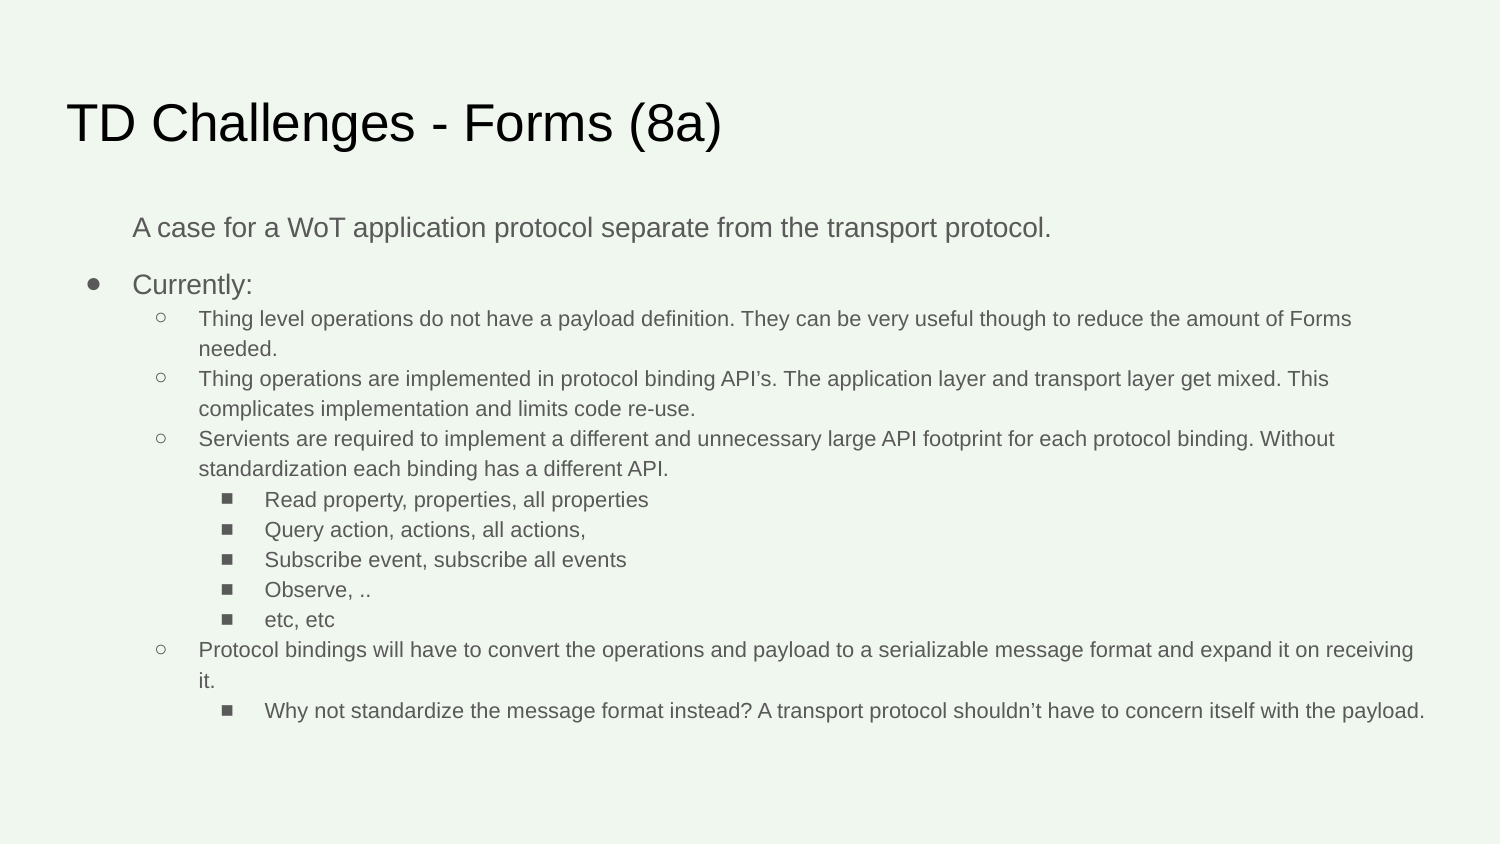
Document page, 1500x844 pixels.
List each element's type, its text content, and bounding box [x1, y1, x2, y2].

list A case for a WoT application protocol separate from the transport protocol. Currently: Thing level operations do not have a payload definition. They can be very useful though to reduce the amount of Forms needed. Thing operations are implemented in protocol binding API’s. The application layer and transport layer get mixed. This complicates implementation and limits code re-use. Servients are required to implement a different and unnecessary large API footprint for each protocol binding. Without standardization each binding has a different API. Read property, properties, all properties Query action, actions, all actions, Subscribe event, subscribe all events Observe, .. etc, etc Protocol bindings will have to convert the operations and payload to a serializable message format and expand it on receiving it. Why not standardize the message format instead? A transport protocol shouldn’t have to concern itself with the payload. [51, 189, 1449, 750]
title TD Challenges - Forms (8a) [51, 72, 1449, 167]
